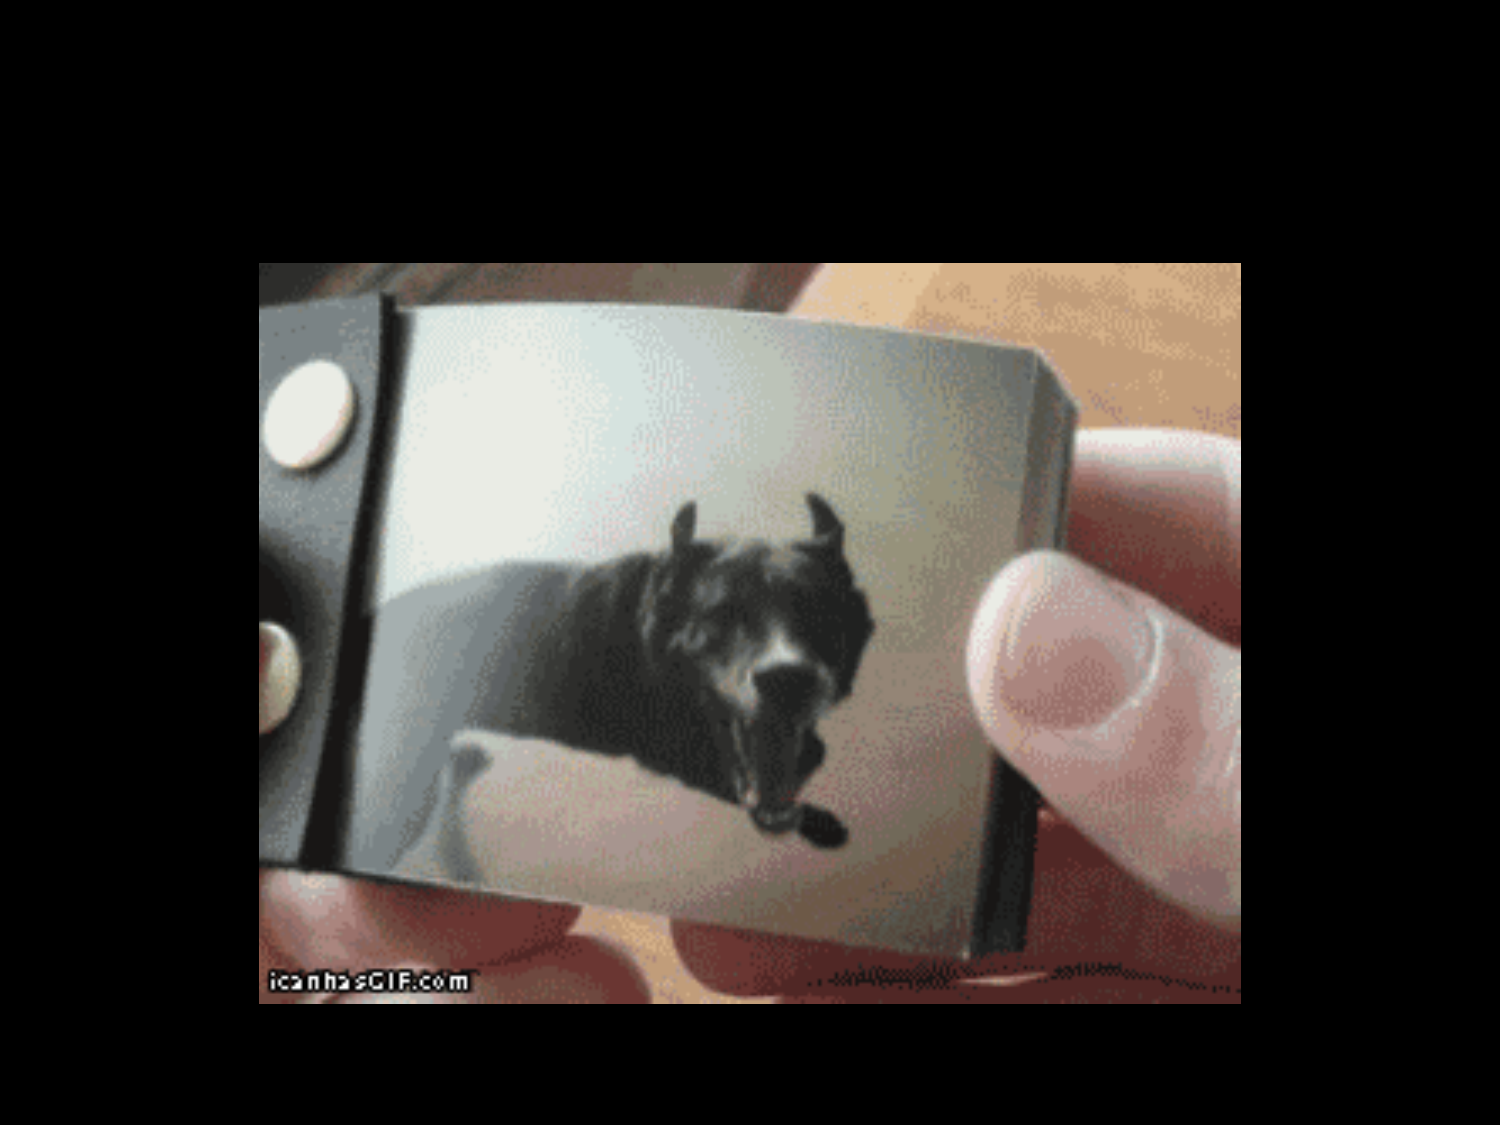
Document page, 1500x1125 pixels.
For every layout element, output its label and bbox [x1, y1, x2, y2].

list [258, 262, 1242, 1006]
